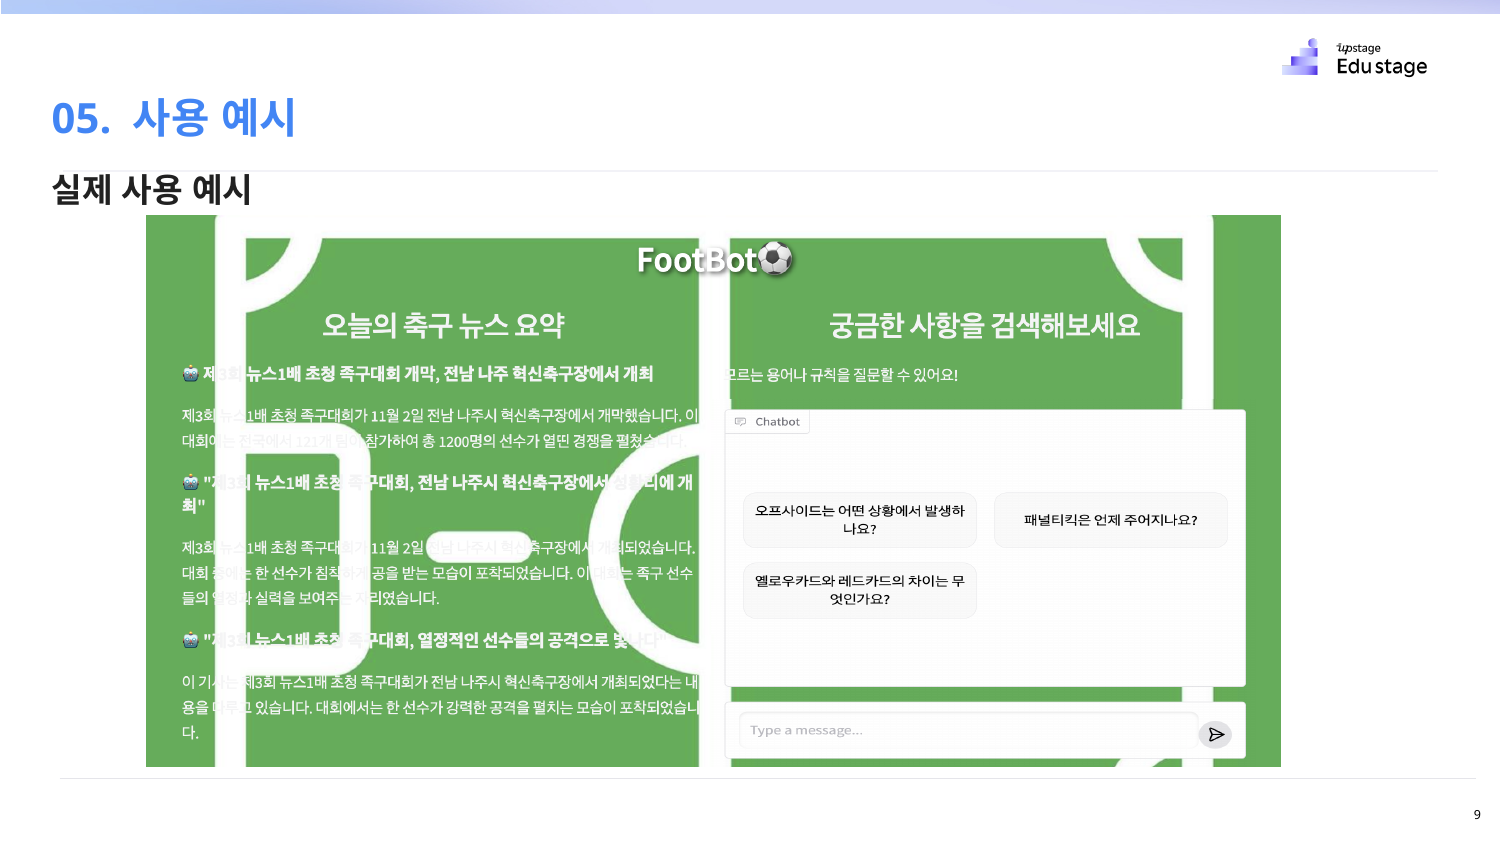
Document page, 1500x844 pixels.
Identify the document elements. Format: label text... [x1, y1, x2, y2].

picture [1, 0, 1500, 14]
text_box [146, 214, 1282, 822]
picture [1282, 37, 1438, 82]
text_box 05. 사용 예시 [44, 77, 1370, 150]
text_box 실제 사용 예시 [44, 141, 1425, 217]
